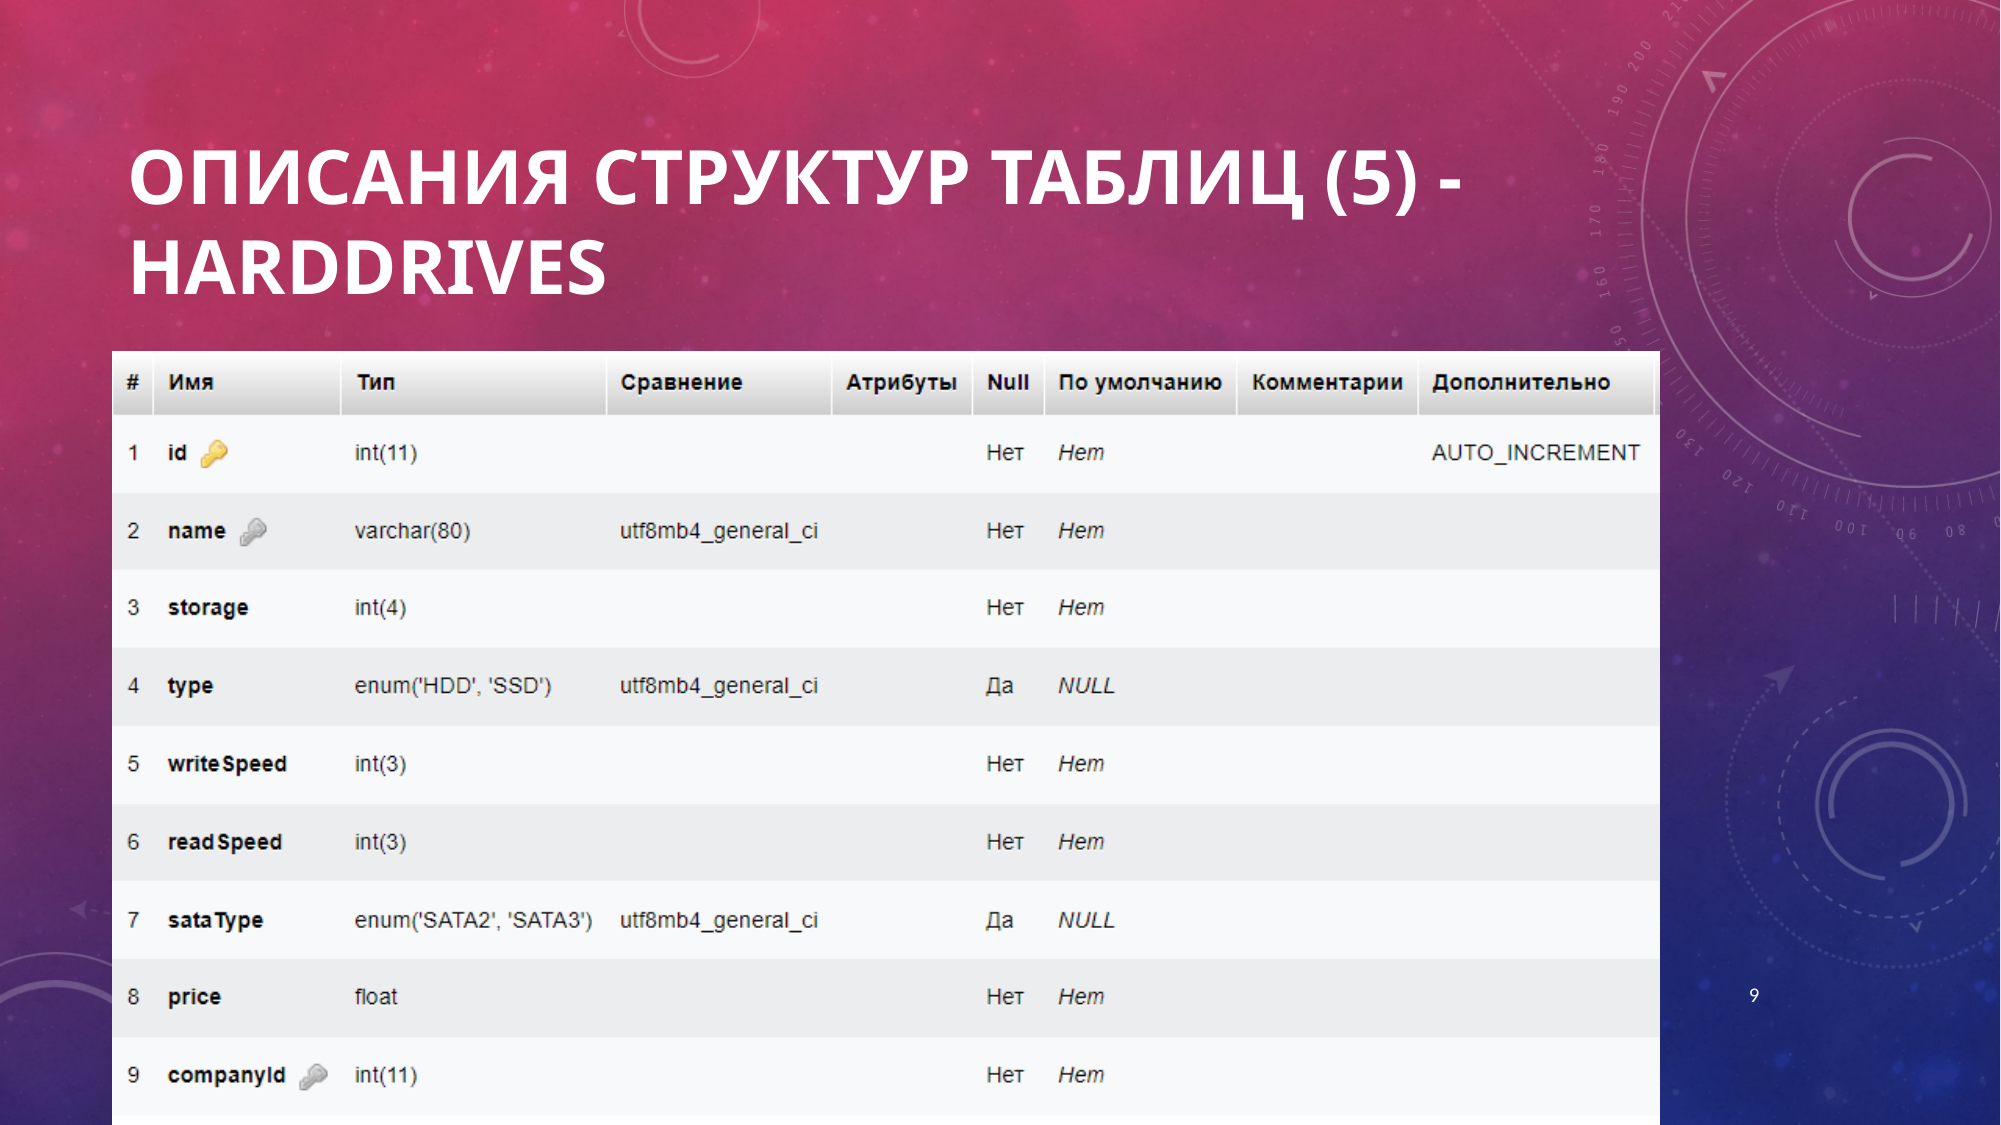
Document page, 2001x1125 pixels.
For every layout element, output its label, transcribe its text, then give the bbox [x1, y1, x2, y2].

title Описания структур таблиц (5) - harddrives [112, 99, 1775, 339]
slide_number 9 [1684, 963, 1775, 1025]
picture [0, 0, 2001, 1125]
